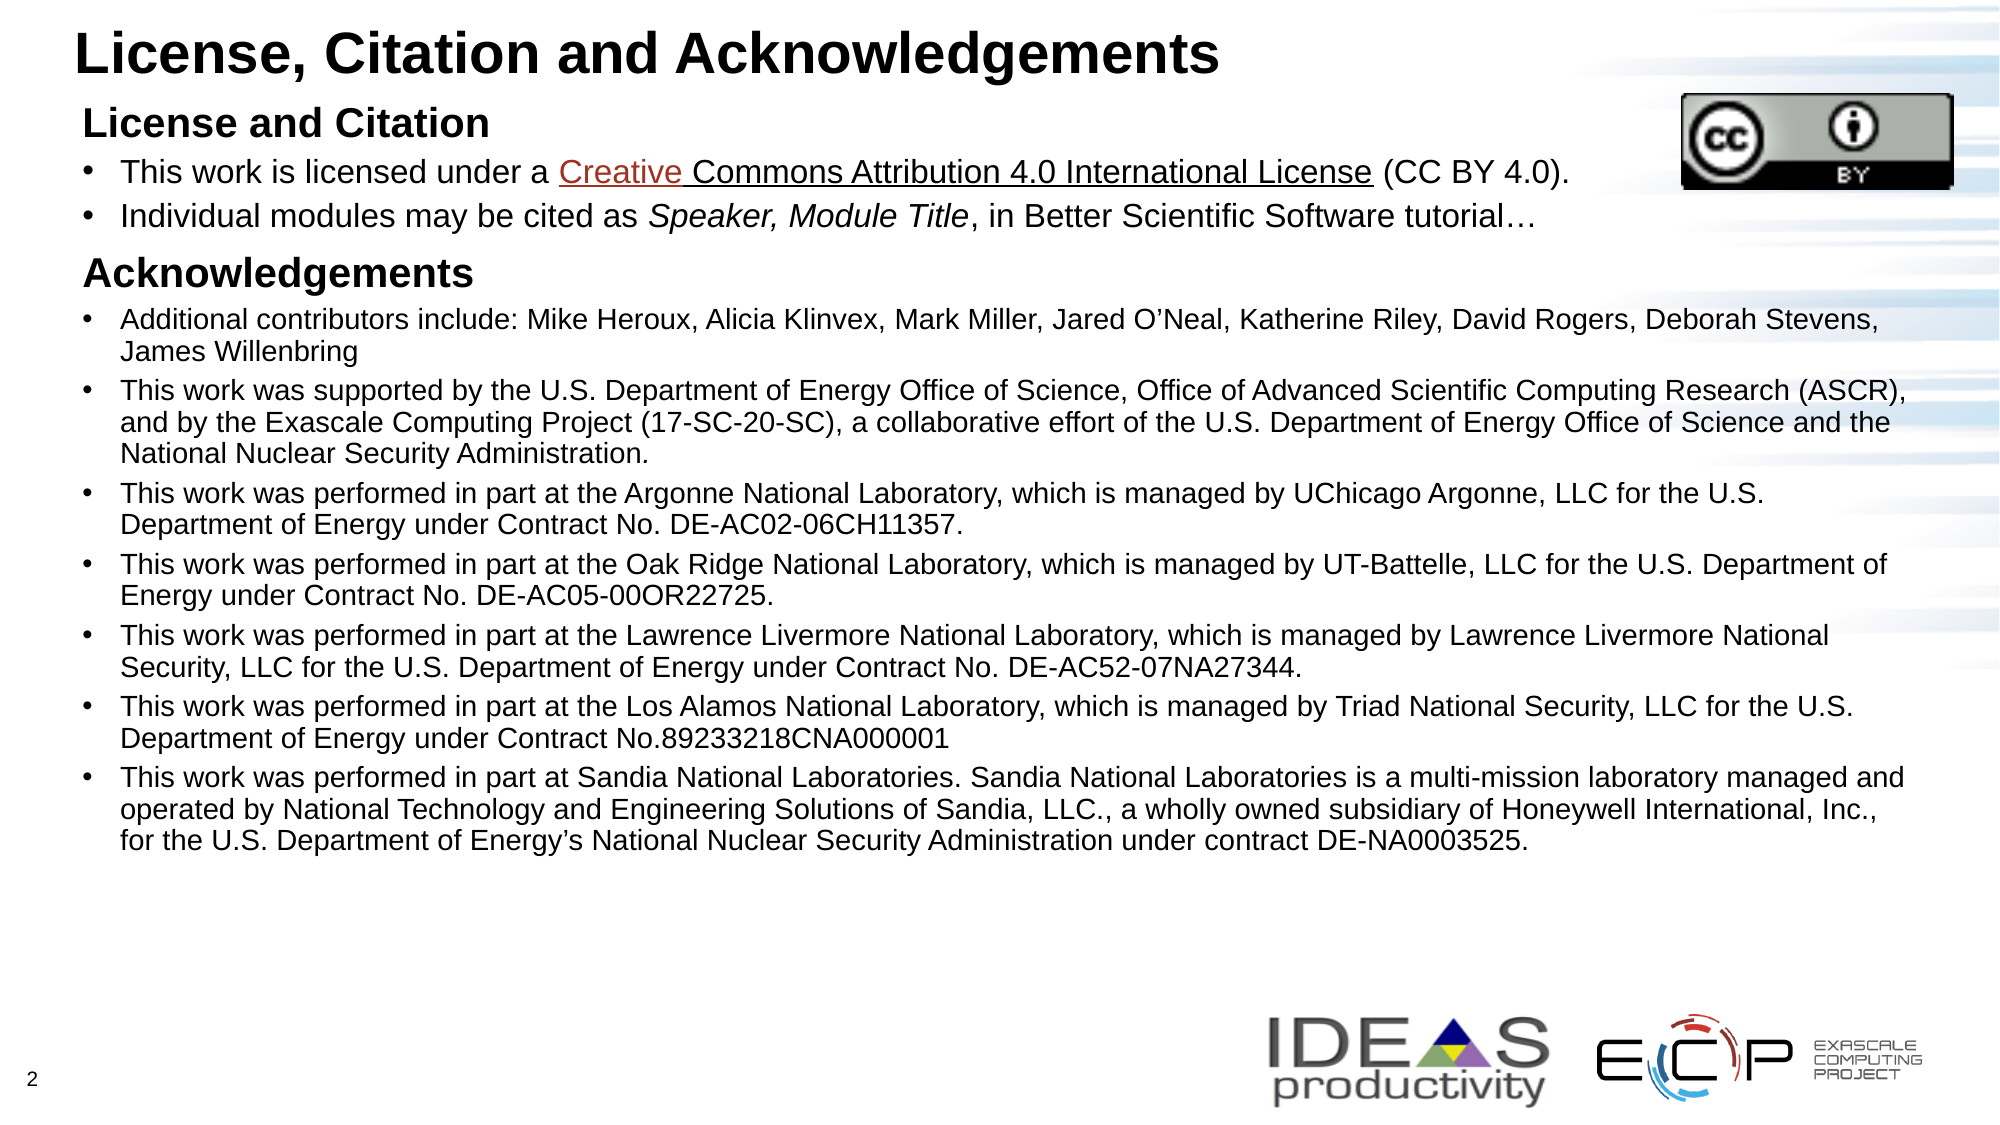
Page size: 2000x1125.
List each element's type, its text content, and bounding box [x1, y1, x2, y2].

picture [1597, 1014, 1922, 1102]
list License and Citation This work is licensed under a Creative Commons Attribution 4.0 International License (CC BY 4.0). Individual modules may be cited as Speaker, Module Title, in Better Scientific Software tutorial… Acknowledgements Additional contributors include: Mike Heroux, Alicia Klinvex, Mark Miller, Jared O’Neal, Katherine Riley, David Rogers, Deborah Stevens, James Willenbring This work was supported by the U.S. Department of Energy Office of Science, Office of Advanced Scientific Computing Research (ASCR), and by the Exascale Computing Project (17-SC-20-SC), a collaborative effort of the U.S. Department of Energy Office of Science and the National Nuclear Security Administration. This work was performed in part at the Argonne National Laboratory, which is managed by UChicago Argonne, LLC for the U.S. Department of Energy under Contract No. DE-AC02-06CH11357. This work was performed in part at the Oak Ridge National Laboratory, which is managed by UT-Battelle, LLC for the U.S. Department of Energy under Contract No. DE-AC05-00OR22725. This work was performed in part at the Lawrence Livermore National Laboratory, which is managed by Lawrence Livermore National Security, LLC for the U.S. Department of Energy under Contract No. DE-AC52-07NA27344. This work was performed in part at the Los Alamos National Laboratory, which is managed by Triad National Security, LLC for the U.S. Department of Energy under Contract No.89233218CNA000001 This work was performed in part at Sandia National Laboratories. Sandia National Laboratories is a multi-mission laboratory managed and operated by National Technology and Engineering Solutions of Sandia, LLC., a wholly owned subsidiary of Honeywell International, Inc., for the U.S. Department of Energy’s National Nuclear Security Administration under contract DE-NA0003525. [66, 93, 1933, 758]
title License, Citation and Acknowledgements [59, 18, 1926, 169]
picture [1531, 0, 2000, 669]
picture [1257, 1009, 1560, 1115]
